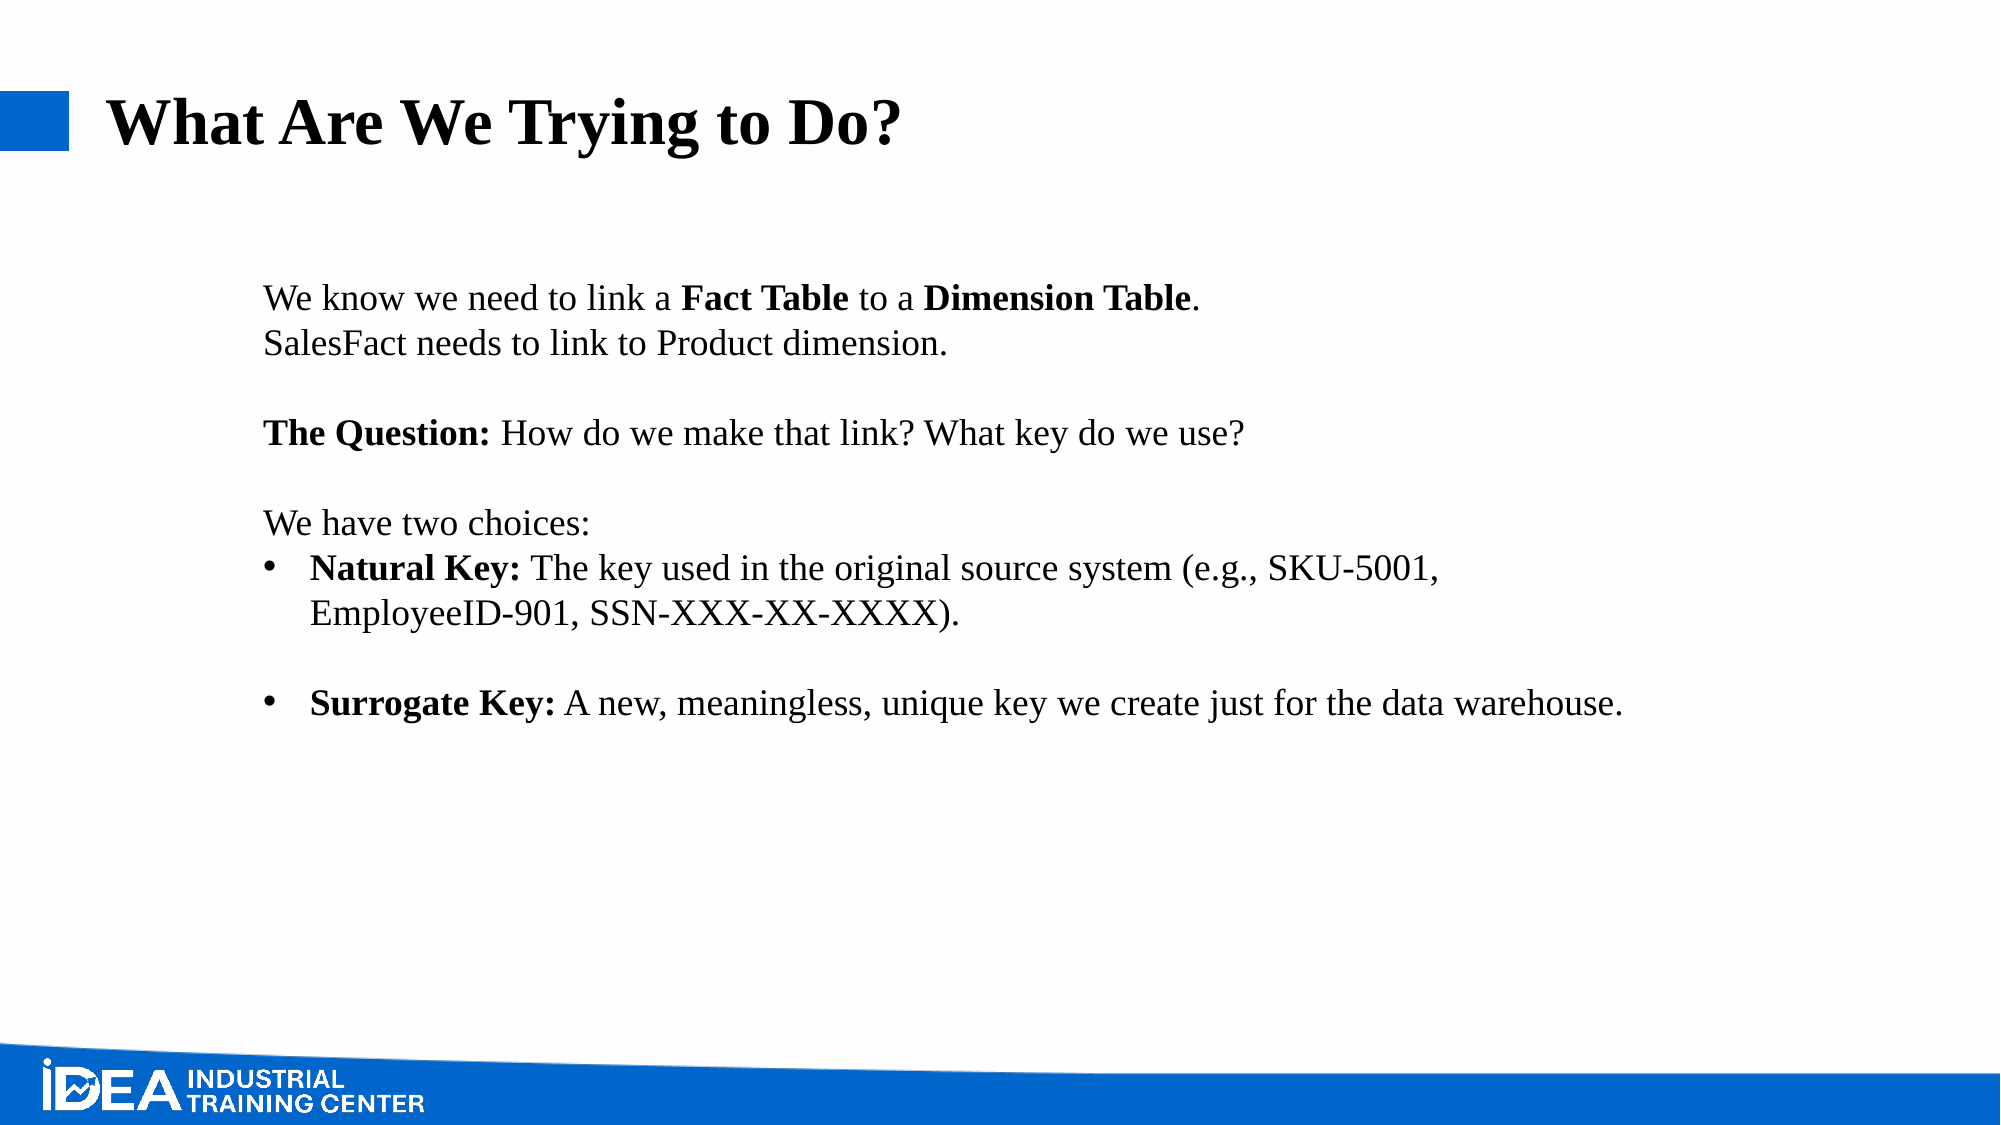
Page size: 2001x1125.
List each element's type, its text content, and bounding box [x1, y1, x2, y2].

text_box We know we need to link a Fact Table to a Dimension Table. SalesFact needs to link to Product dimension. The Question: How do we make that link? What key do we use? We have two choices: Natural Key: The key used in the original source system (e.g., SKU-5001, EmployeeID-901, SSN-XXX-XX-XXXX). Surrogate Key: A new, meaningless, unique key we create just for the data warehouse. [248, 265, 1666, 731]
picture [0, 91, 69, 151]
picture [0, 1031, 2000, 1125]
title What Are We Trying to Do? [105, 94, 1895, 167]
